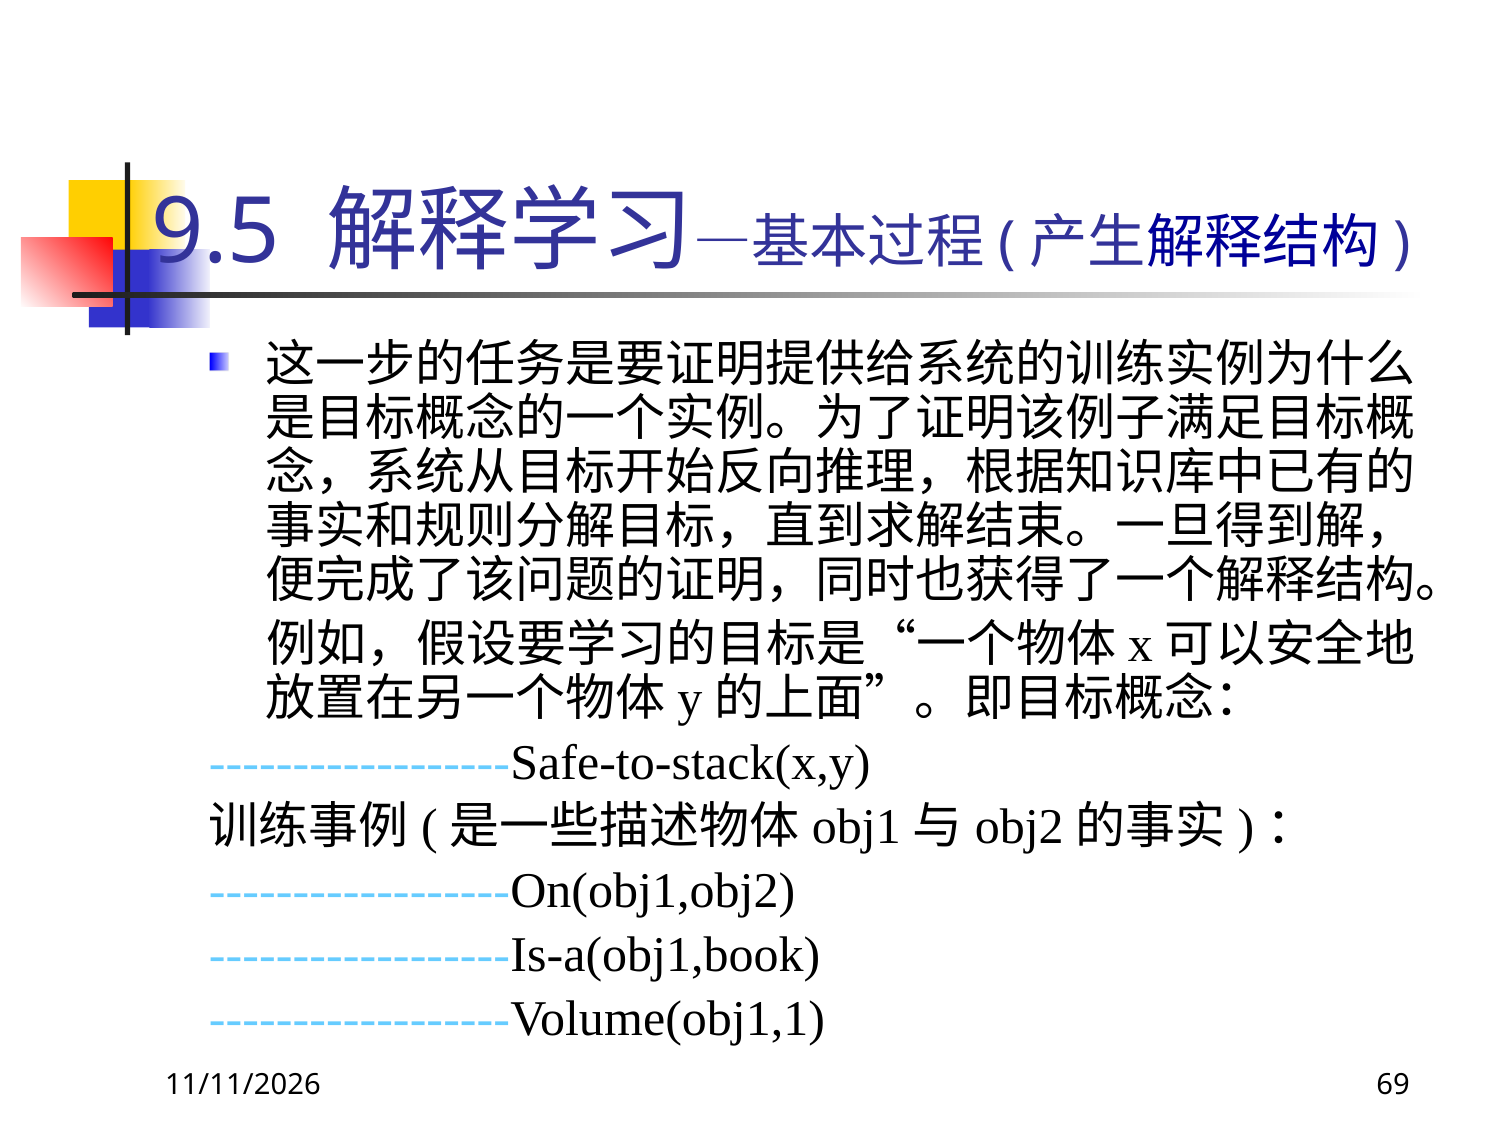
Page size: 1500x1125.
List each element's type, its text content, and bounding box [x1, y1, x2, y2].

list 这一步的任务是要证明提供给系统的训练实例为什么是目标概念的一个实例。为了证明该例子满足目标概念，系统从目标开始反向推理，根据知识库中已有的事实和规则分解目标，直到求解结束。一旦得到解，便完成了该问题的证明，同时也获得了一个解释结构。 例如，假设要学习的目标是“一个物体x可以安全地放置在另一个物体y的上面”。即目标概念： ------------------Safe-to-stack(x,y) 训练事例(是一些描述物体obj1与obj2的事实)： ------------------On(obj1,obj2) ------------------Is-a(obj1,book) ------------------Volume(obj1,1) [193, 331, 1469, 1073]
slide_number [149, 1037, 463, 1113]
picture [208, 351, 231, 373]
slide_number 69 [1112, 1073, 1426, 1113]
title 9.5 解释学习—基本过程(产生解释结构) [135, 101, 1468, 289]
